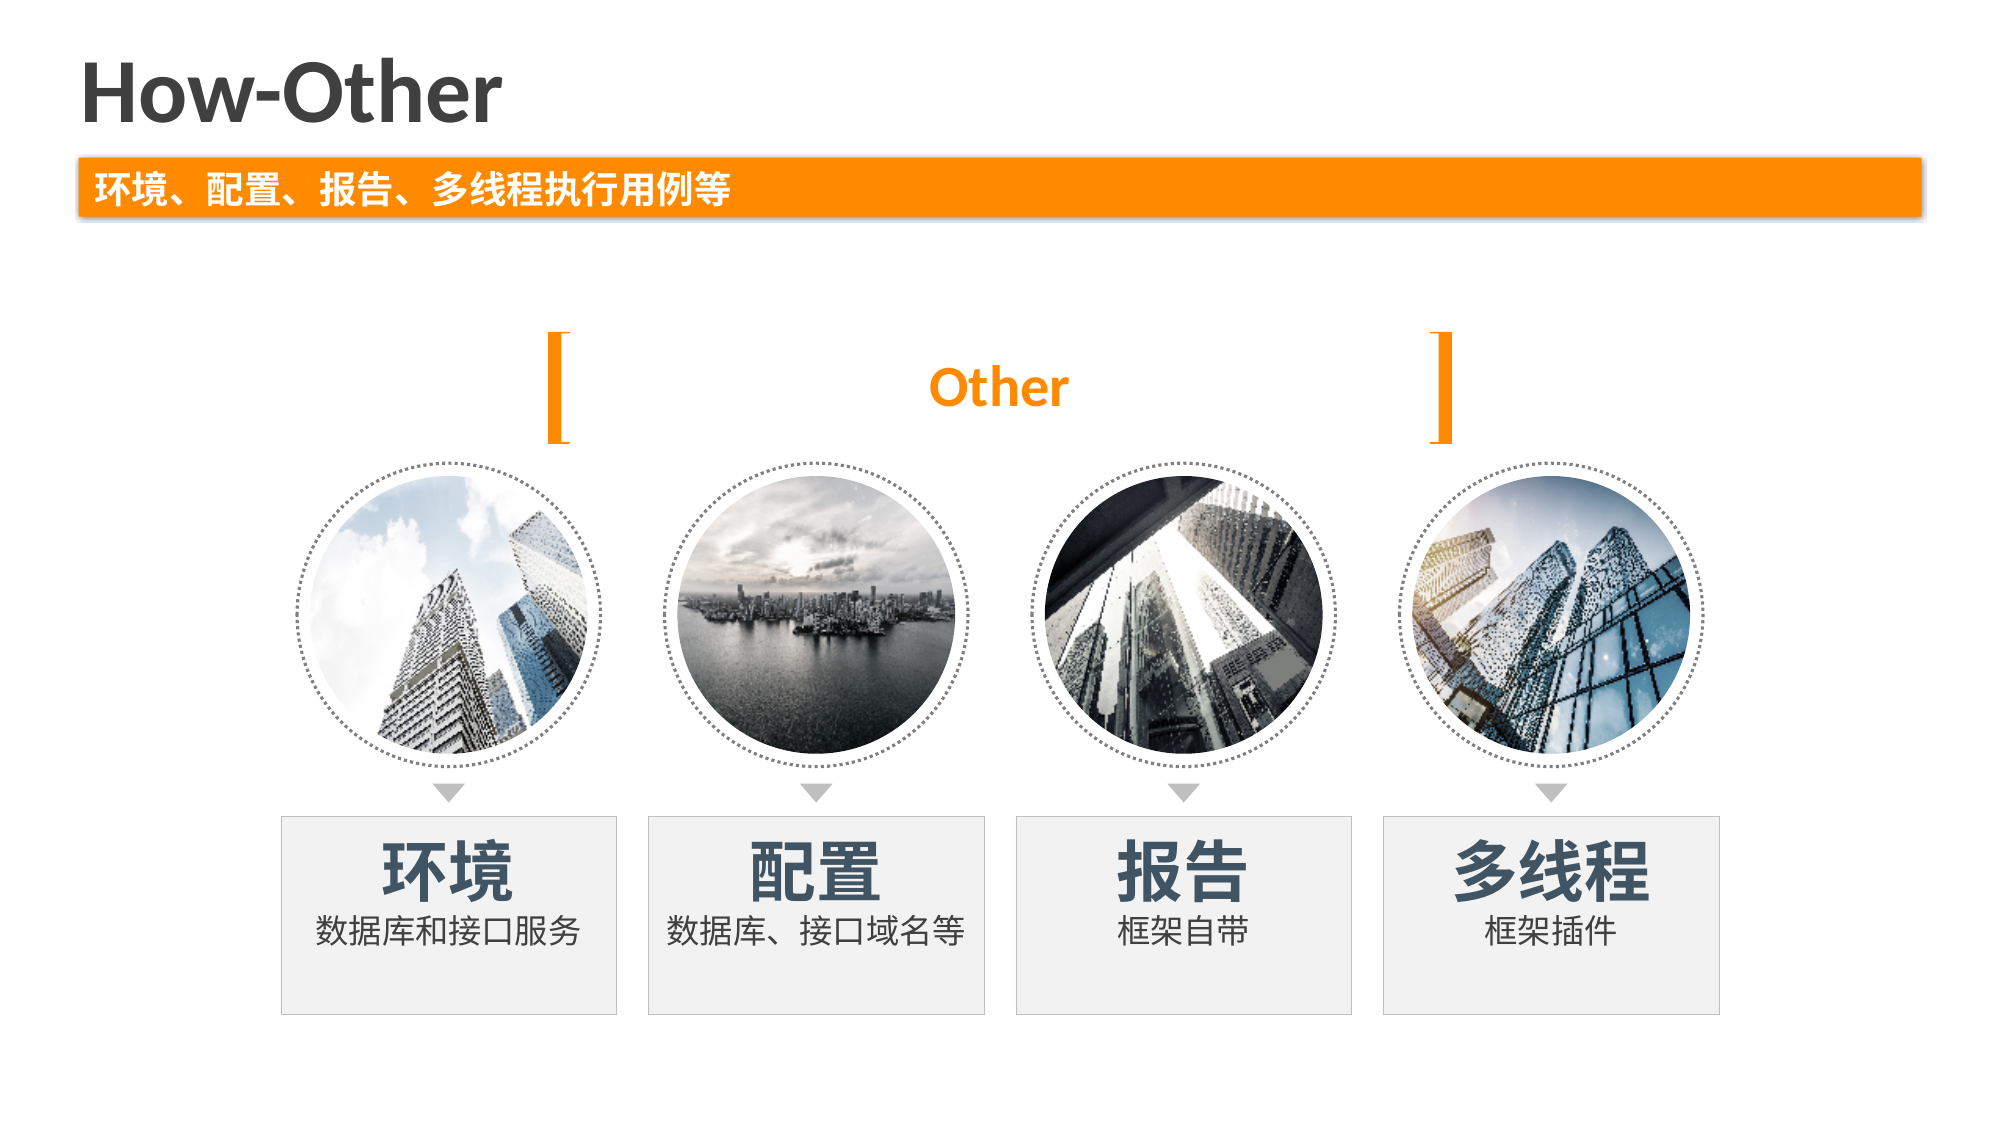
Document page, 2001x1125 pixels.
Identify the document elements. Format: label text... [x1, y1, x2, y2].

text_box [1165, 782, 1203, 805]
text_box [666, 839, 967, 951]
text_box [1116, 839, 1251, 951]
text_box [430, 782, 468, 805]
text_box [297, 463, 601, 767]
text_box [1031, 463, 1336, 767]
text_box [78, 157, 1922, 218]
text_box [647, 815, 985, 1015]
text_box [1399, 463, 1703, 767]
text_box [1015, 815, 1353, 1015]
text_box [797, 782, 835, 805]
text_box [1451, 839, 1652, 951]
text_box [547, 331, 1452, 444]
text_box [664, 463, 969, 767]
text_box [1532, 782, 1570, 805]
text_box 环境、配置、报告、多线程执行用例等 [94, 166, 1849, 212]
text_box How-Other [80, 51, 1920, 140]
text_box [315, 839, 583, 951]
text_box [280, 815, 618, 1015]
text_box [1382, 815, 1720, 1015]
